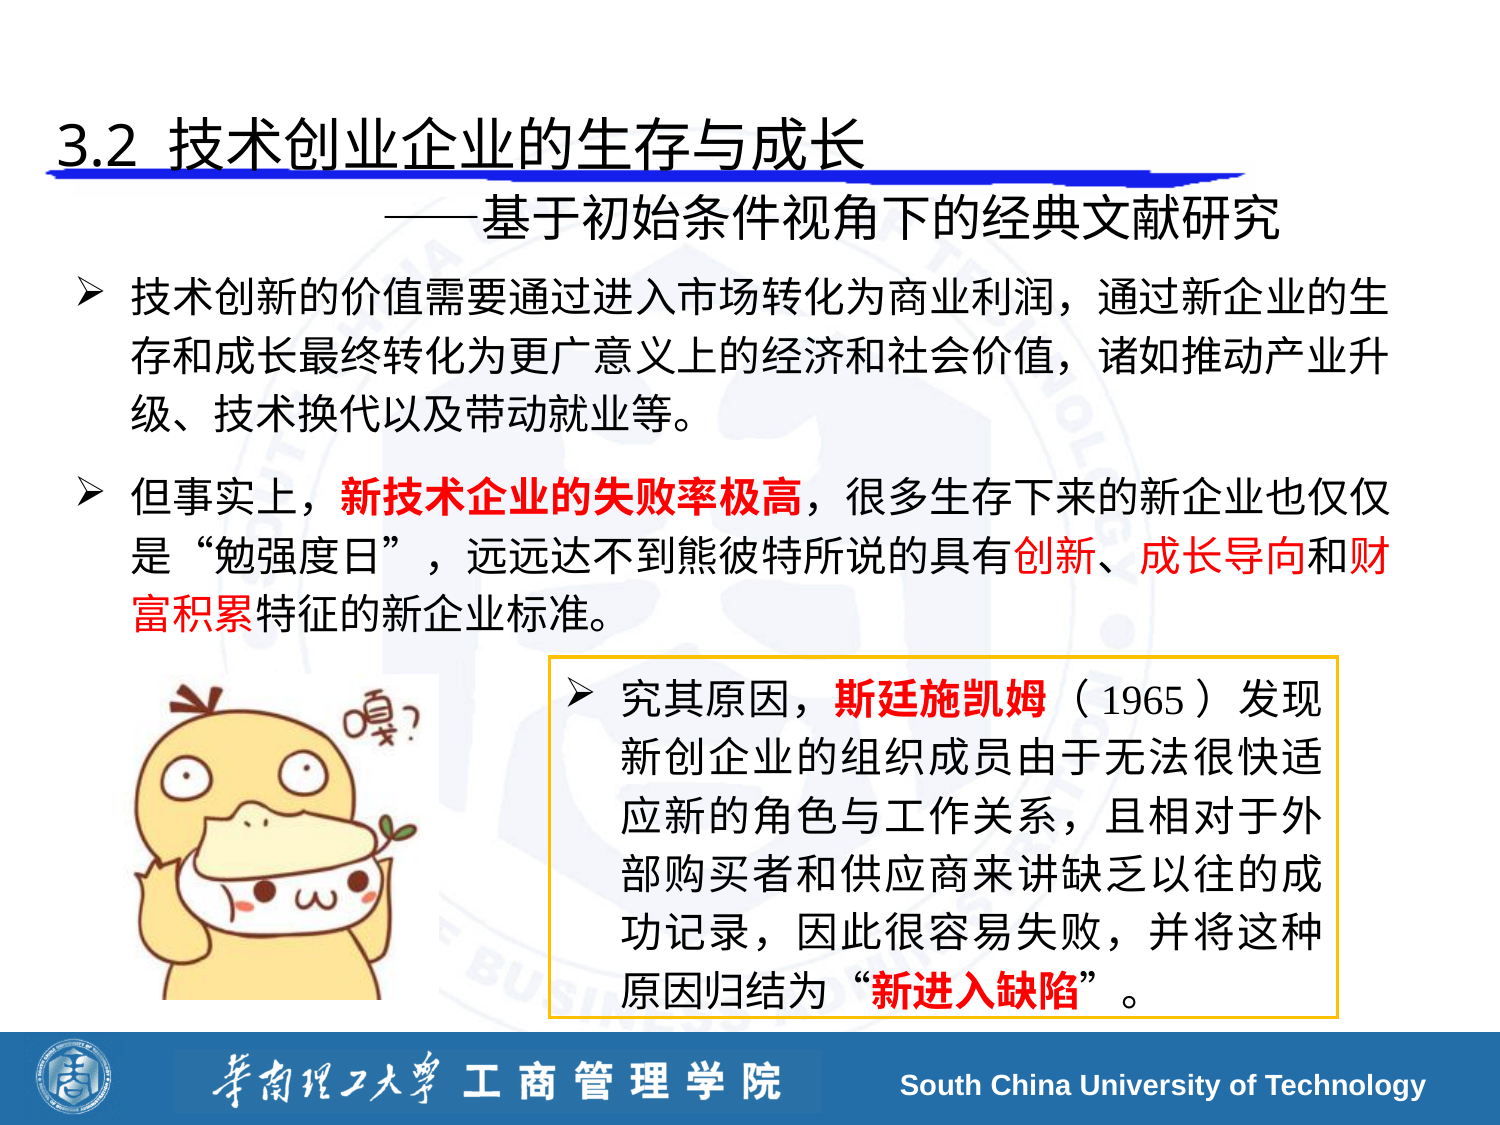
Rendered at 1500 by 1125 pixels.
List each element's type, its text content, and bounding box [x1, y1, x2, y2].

text_box 究其原因，斯廷施凯姆（1965）发现新创企业的组织成员由于无法很快适应新的角色与工作关系，且相对于外部购买者和供应商来讲缺乏以往的成功记录，因此很容易失败，并将这种原因归结为“新进入缺陷”。 [549, 656, 1338, 1018]
picture [0, 657, 1500, 1125]
text_box South China University of Technology [826, 1058, 1500, 1125]
list 技术创新的价值需要通过进入市场转化为商业利润，通过新企业的生存和成长最终转化为更广意义上的经济和社会价值，诸如推动产业升级、技术换代以及带动就业等。 但事实上，新技术企业的失败率极高，很多生存下来的新企业也仅仅是“勉强度日”，远远达不到熊彼特所说的具有创新、成长导向和财富积累特征的新企业标准。 [59, 279, 1406, 657]
title 3.2 技术创业企业的生存与成长 ——基于初始条件视角下的经典文献研究 [41, 77, 1424, 279]
